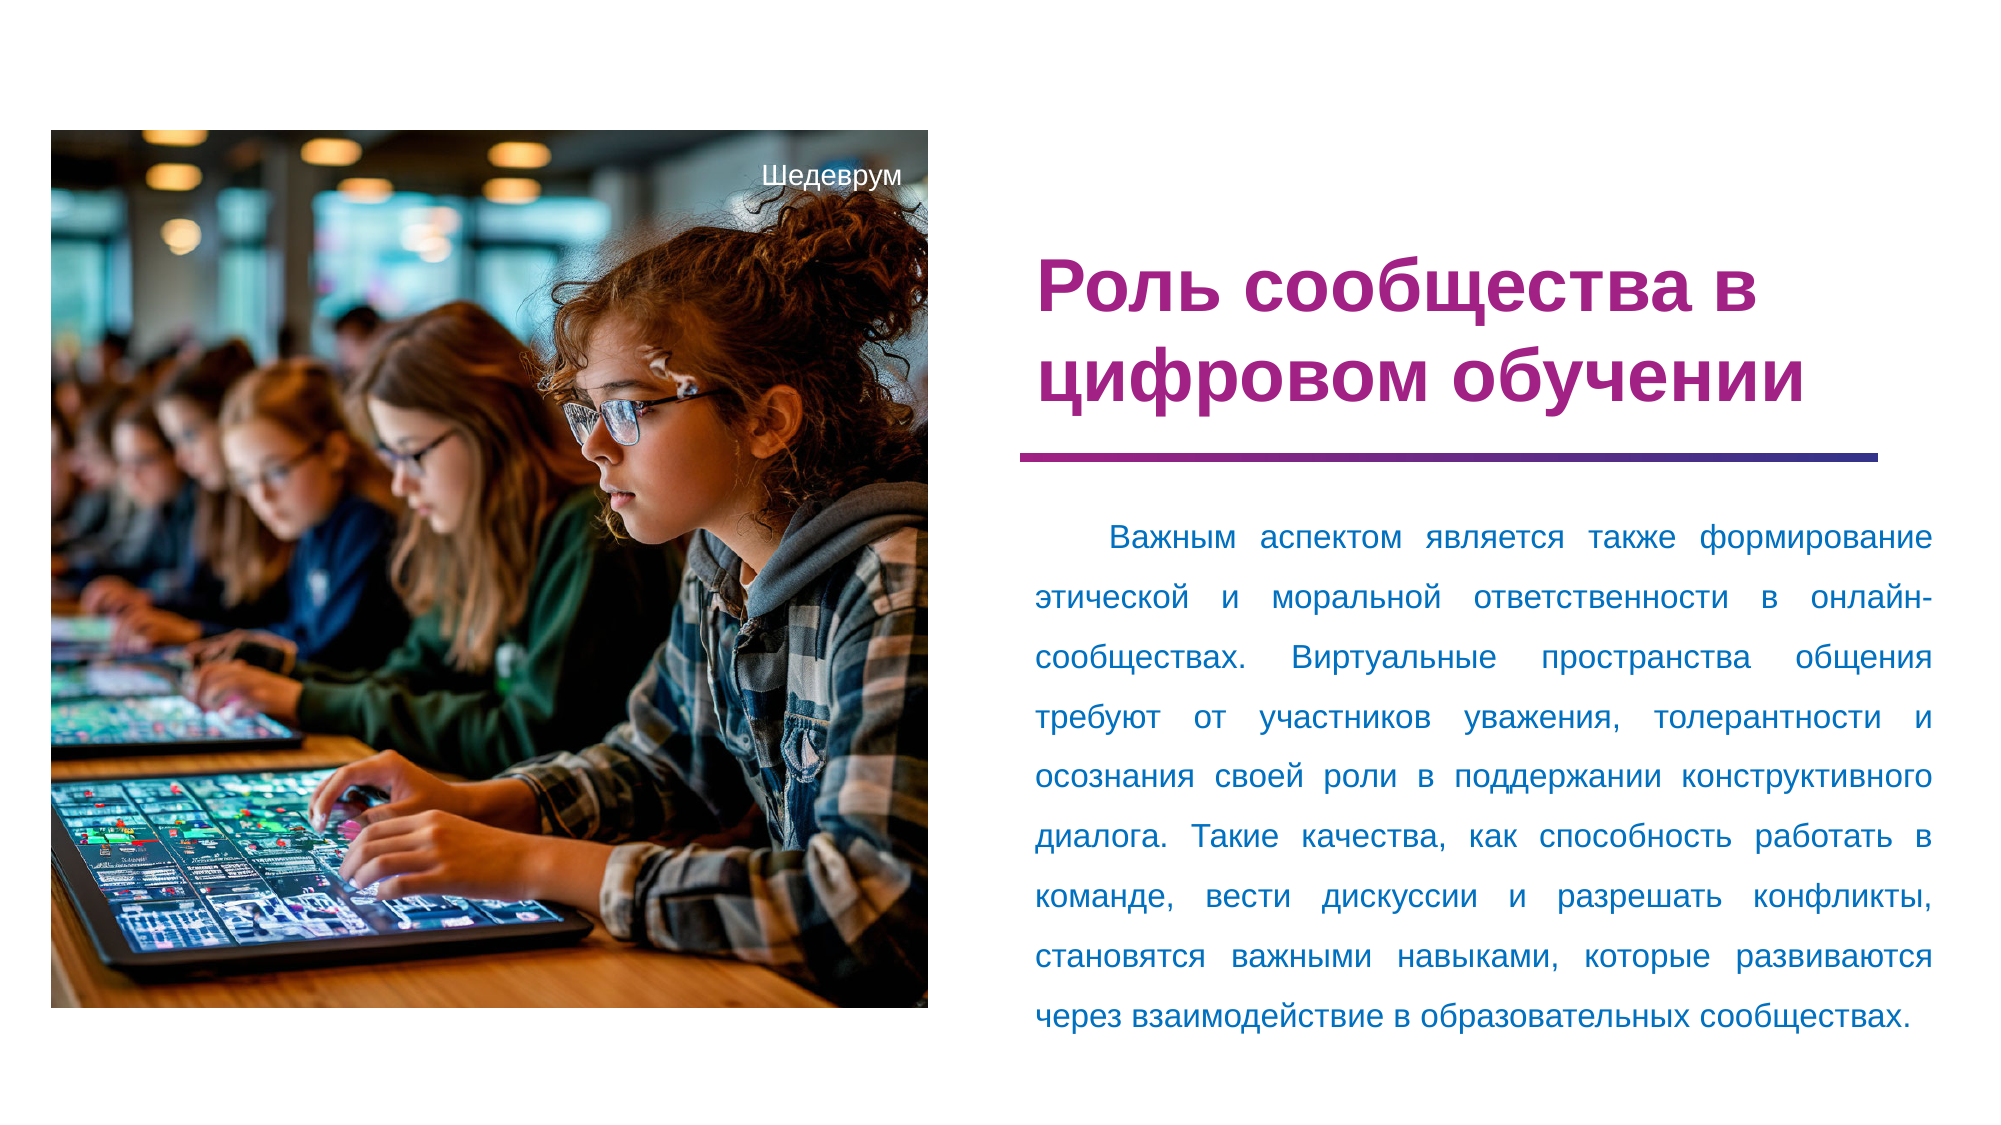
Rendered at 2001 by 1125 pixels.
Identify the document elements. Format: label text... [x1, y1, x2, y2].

picture [50, 130, 929, 1008]
text_box Роль сообщества в цифровом обучении [1021, 222, 1949, 432]
picture [1020, 452, 1878, 462]
text_box Важным аспектом является также формирование этической и моральной ответственности в онлайн-сообществах. Виртуальные пространства общения требуют от участников уважения, толерантности и осознания своей роли в поддержании конструктивного диалога. Такие качества, как способность работать в команде, вести дискуссии и разрешать конфликты, становятся важными навыками, которые развиваются через взаимодействие в образовательных сообществах. [1020, 487, 1949, 809]
